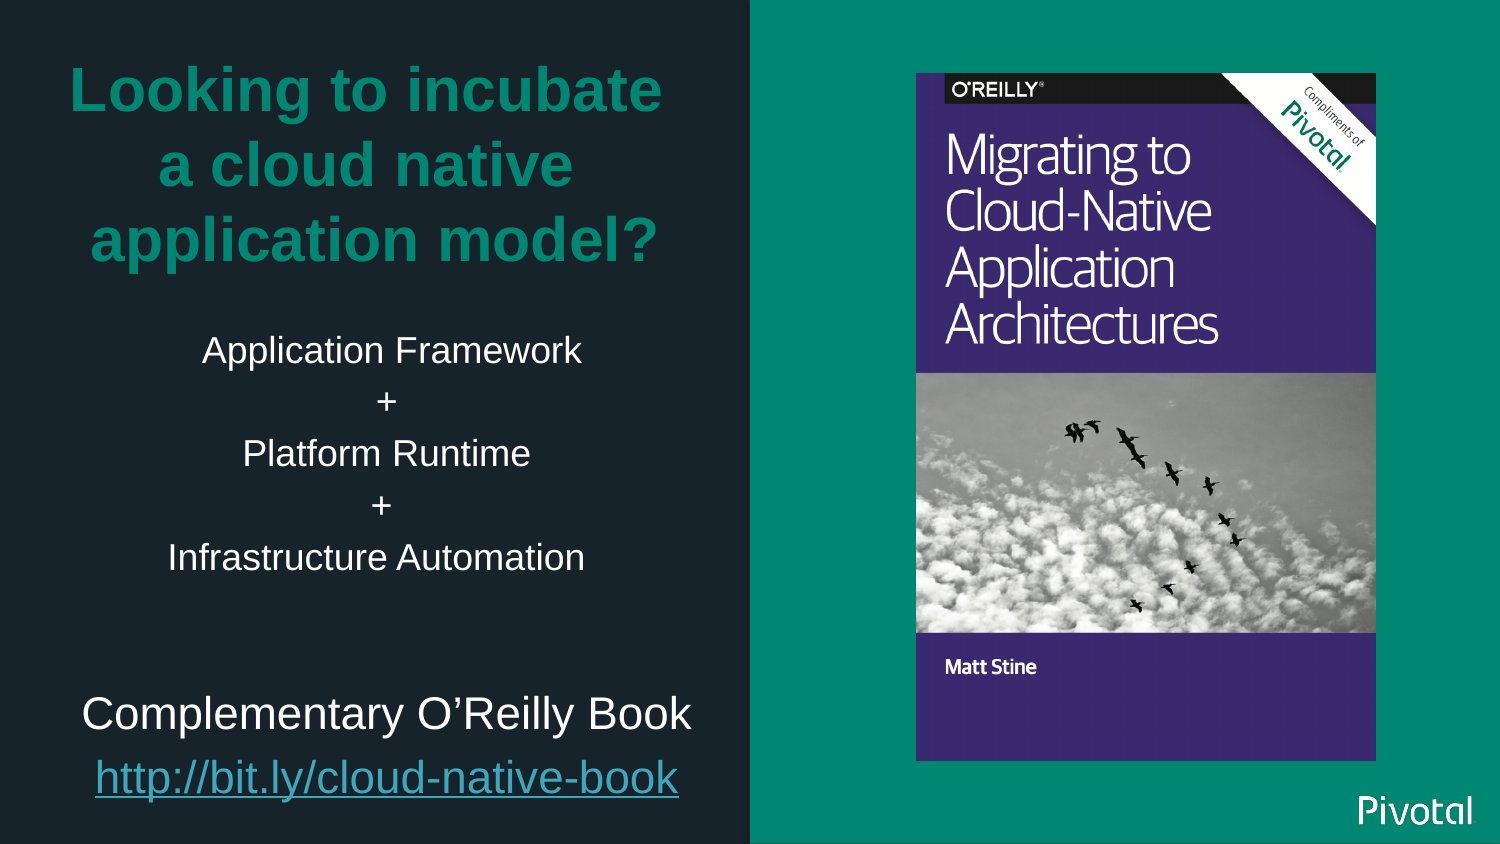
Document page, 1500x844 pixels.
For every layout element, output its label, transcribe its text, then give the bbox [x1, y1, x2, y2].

text_box Application Framework + Platform Runtime + Infrastructure Automation [0, 311, 751, 587]
picture [1359, 796, 1477, 825]
text_box Complementary O’Reilly Book http://bit.ly/cloud-native-book [0, 668, 751, 822]
title Looking to incubate a cloud native application model? [0, 43, 771, 281]
picture [915, 73, 1376, 761]
